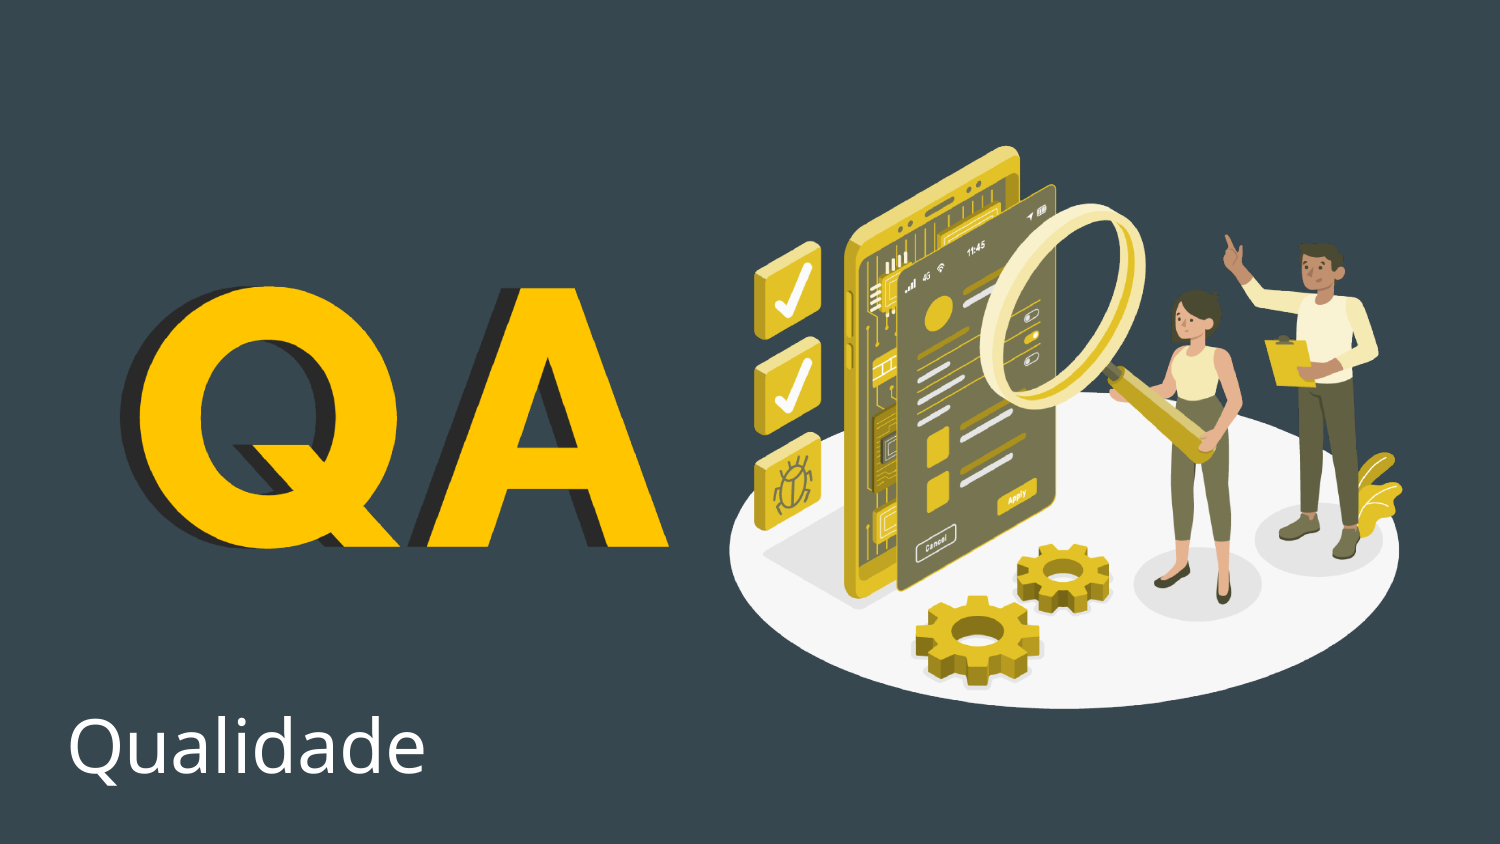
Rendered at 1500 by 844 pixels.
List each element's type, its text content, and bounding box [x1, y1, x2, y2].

picture [51, 99, 1449, 745]
list Qualidade [51, 752, 1036, 794]
